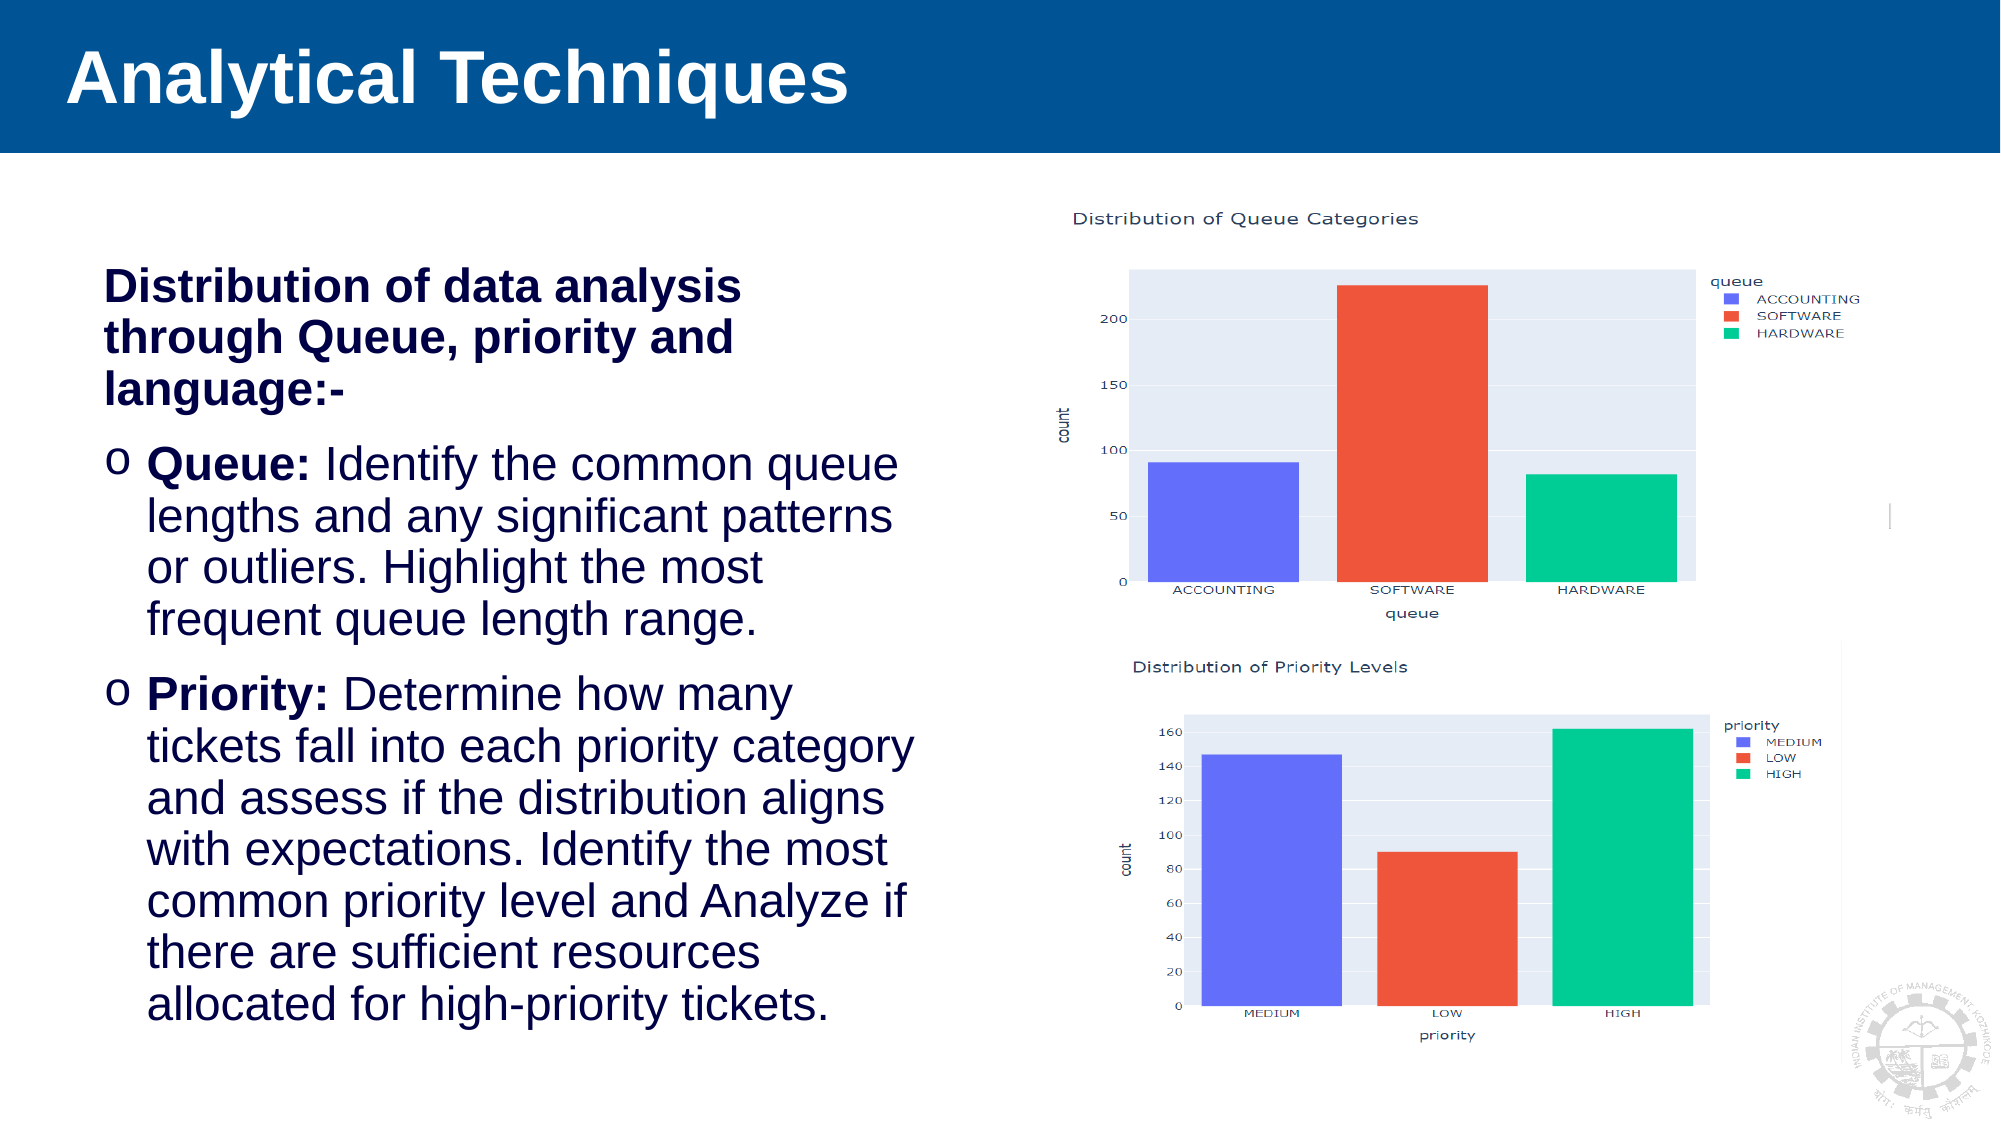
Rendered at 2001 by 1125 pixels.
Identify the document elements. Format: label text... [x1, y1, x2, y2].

list Distribution of data analysis through Queue, priority and language:- Queue: Identify the common queue lengths and any significant patterns or outliers. Highlight the most frequent queue length range. Priority: Determine how many tickets fall into each priority category and assess if the distribution aligns with expectations. Identify the most common priority level and Analyze if there are sufficient resources allocated for high-priority tickets. [19, 186, 933, 1098]
title Analytical Techniques [49, 12, 1959, 136]
picture [1021, 186, 1892, 1065]
